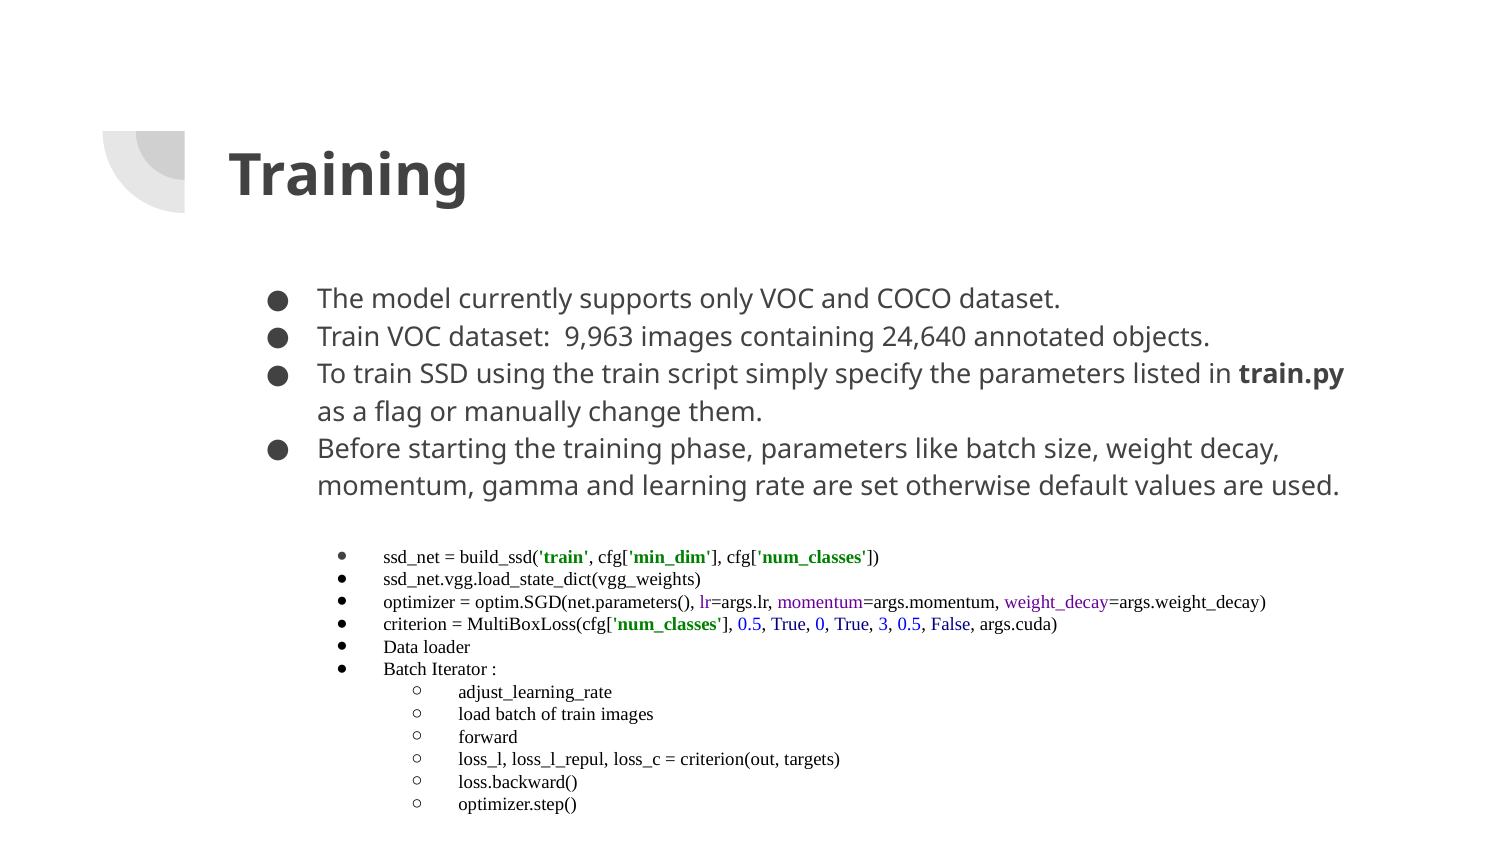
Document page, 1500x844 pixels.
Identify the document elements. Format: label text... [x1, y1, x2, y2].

list The model currently supports only VOC and COCO dataset. Train VOC dataset: 9,963 images containing 24,640 annotated objects. To train SSD using the train script simply specify the parameters listed in train.py as a flag or manually change them. Before starting the training phase, parameters like batch size, weight decay, momentum, gamma and learning rate are set otherwise default values are used. [213, 262, 1368, 530]
title Training [213, 121, 1368, 193]
list ssd_net = build_ssd('train', cfg['min_dim'], cfg['num_classes']) ssd_net.vgg.load_state_dict(vgg_weights) optimizer = optim.SGD(net.parameters(), lr=args.lr, momentum=args.momentum, weight_decay=args.weight_decay) criterion = MultiBoxLoss(cfg['num_classes'], 0.5, True, 0, True, 3, 0.5, False, args.cuda) Data loader Batch Iterator : adjust_learning_rate load batch of train images forward loss_l, loss_l_repul, loss_c = criterion(out, targets) loss.backward() optimizer.step() [293, 529, 1288, 819]
